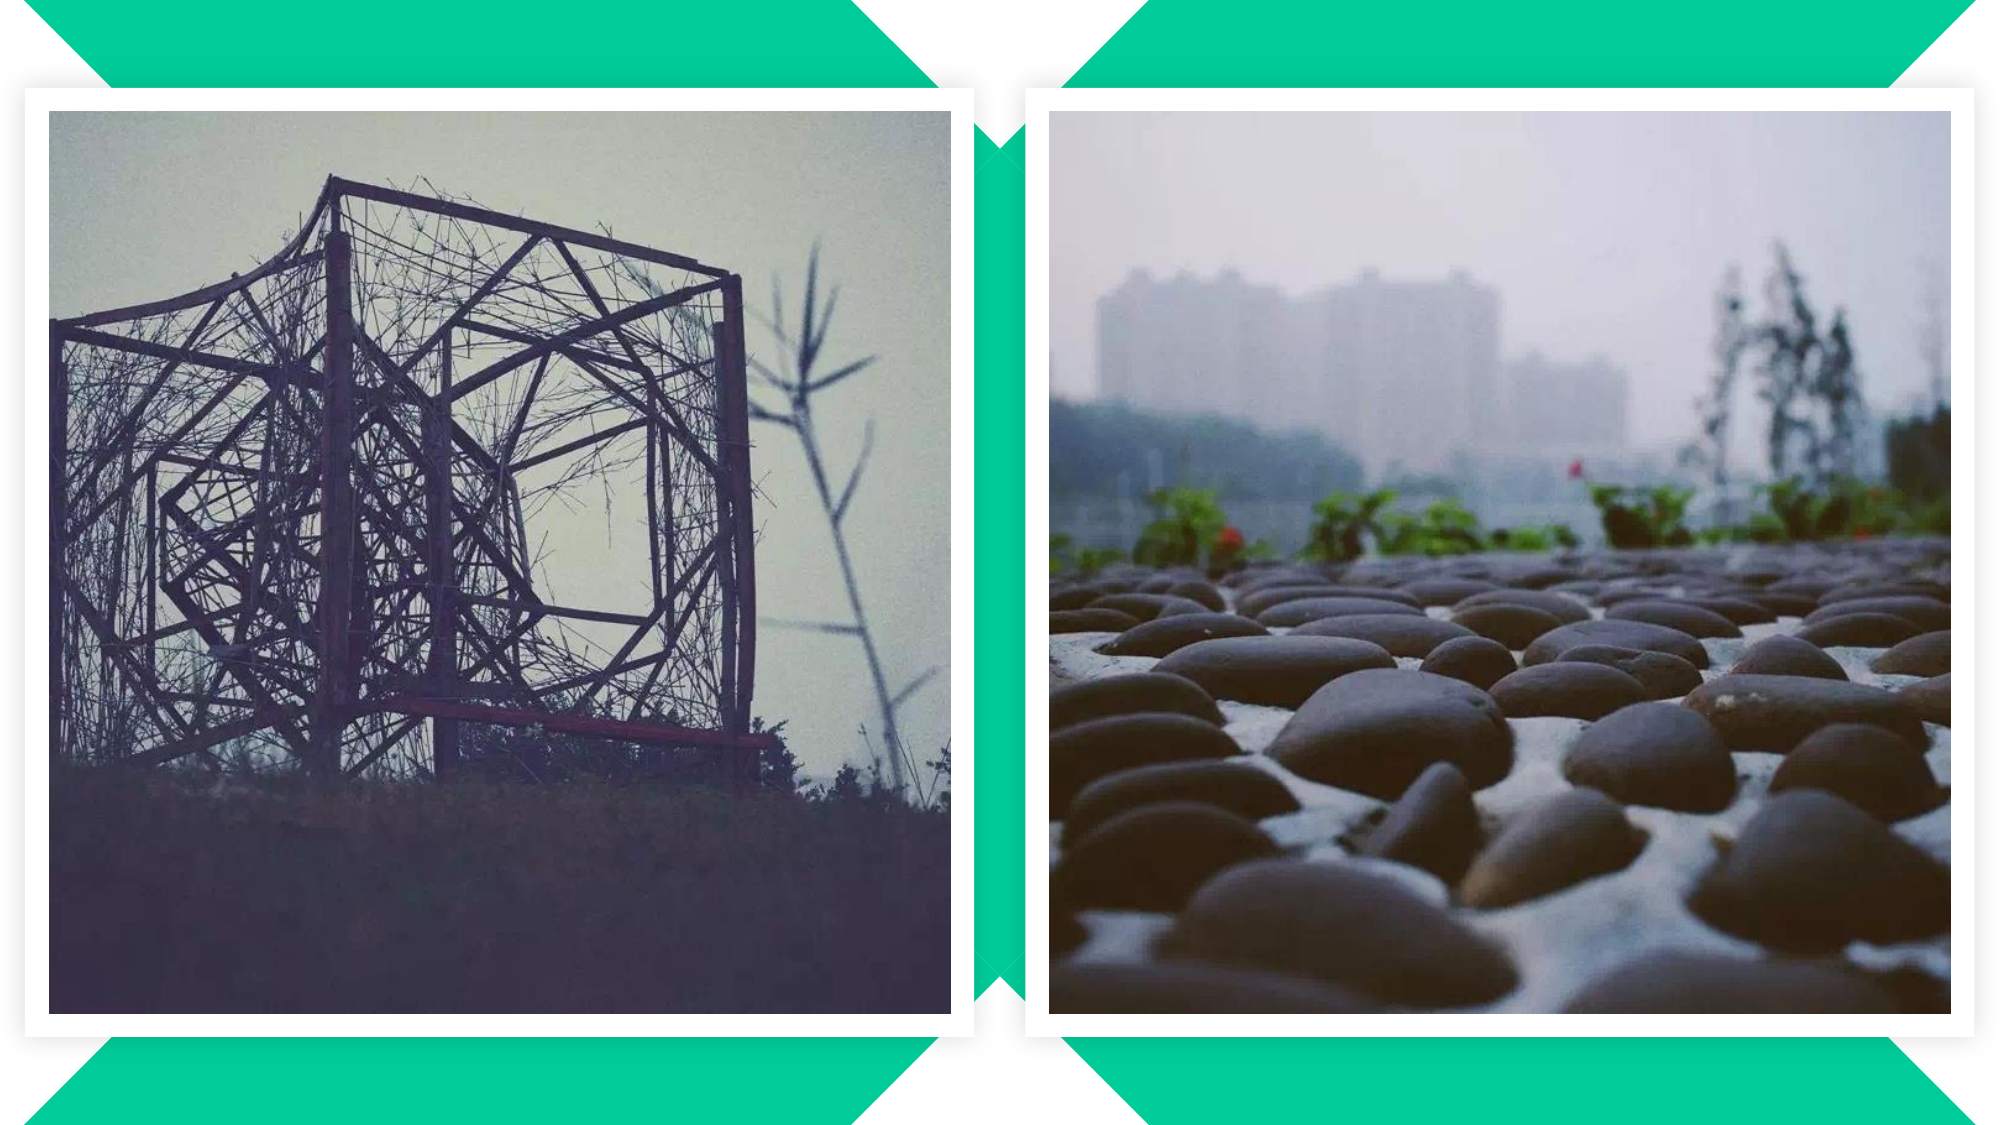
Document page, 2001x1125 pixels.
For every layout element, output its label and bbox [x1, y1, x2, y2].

picture [48, 111, 951, 1014]
picture [1049, 111, 1951, 1014]
